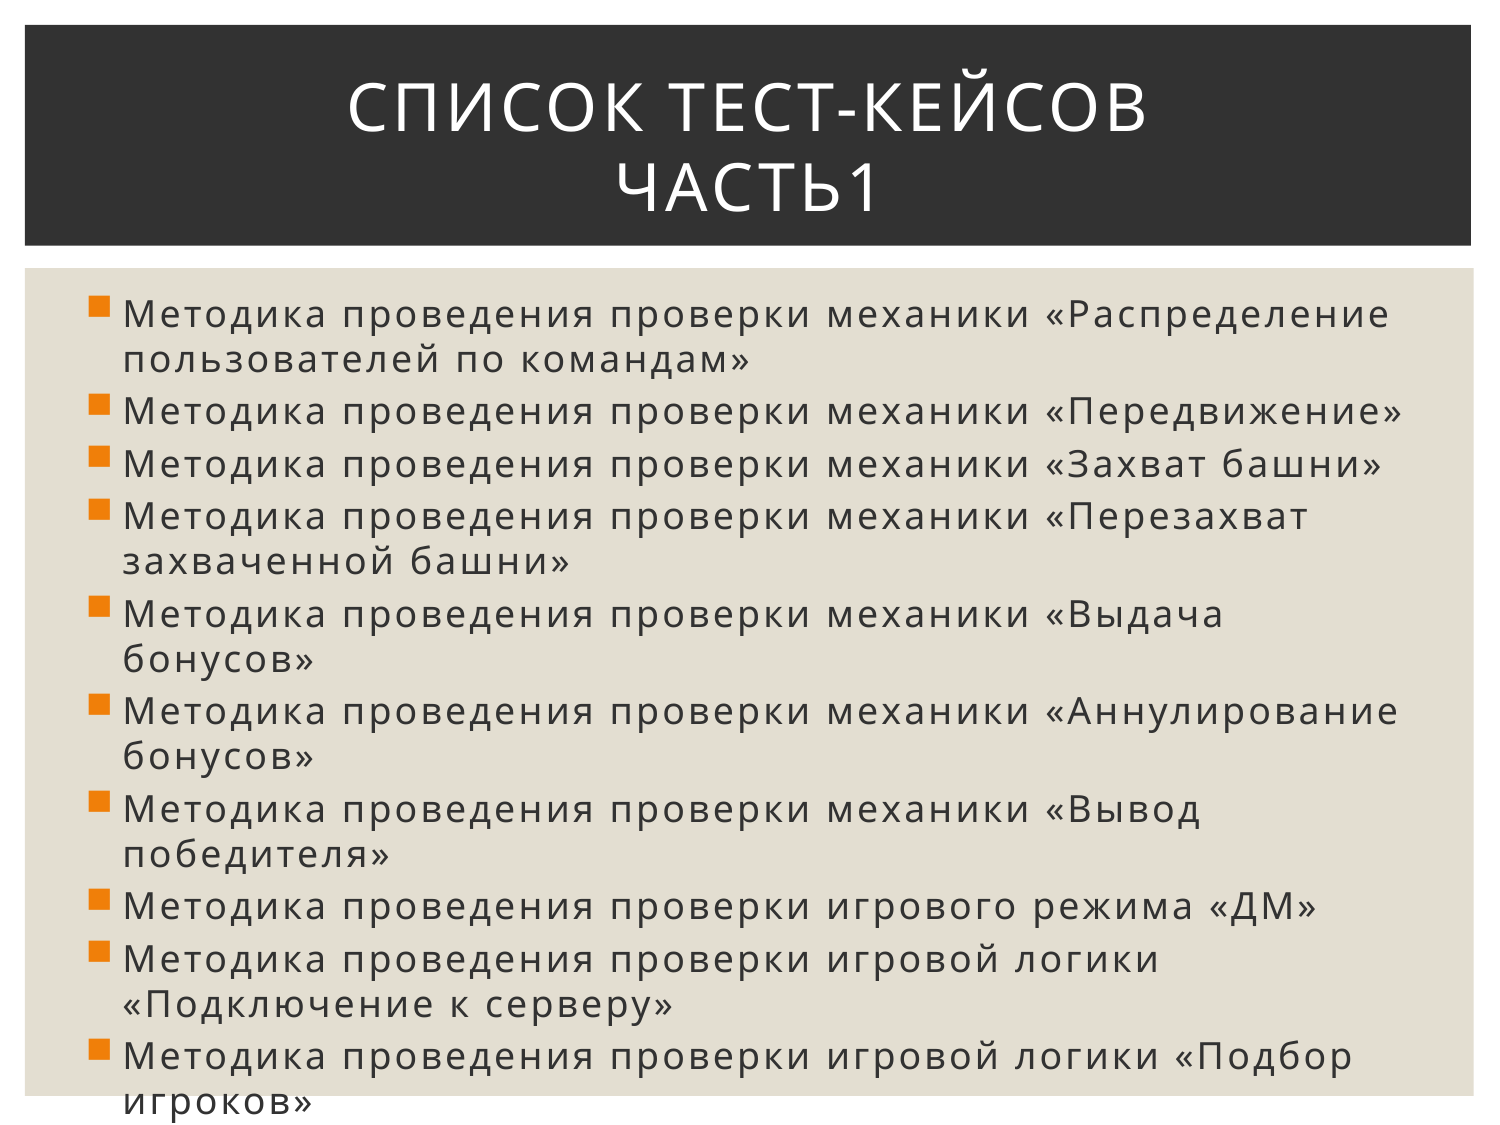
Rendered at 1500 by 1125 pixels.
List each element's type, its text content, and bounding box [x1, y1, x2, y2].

title Список тест-кейсов часть1 [62, 58, 1438, 232]
list Методика проведения проверки механики «Распределение пользователей по командам» Методика проведения проверки механики «Передвижение» Методика проведения проверки механики «Захват башни» Методика проведения проверки механики «Перезахват захваченной башни» Методика проведения проверки механики «Выдача бонусов» Методика проведения проверки механики «Аннулирование бонусов» Методика проведения проверки механики «Вывод победителя» Методика проведения проверки игрового режима «ДМ» Методика проведения проверки игровой логики «Подключение к серверу» Методика проведения проверки игровой логики «Подбор игроков» Методика проведения проверки игровой логики «Ожидание 4-ех активных игроков» [62, 281, 1438, 1005]
